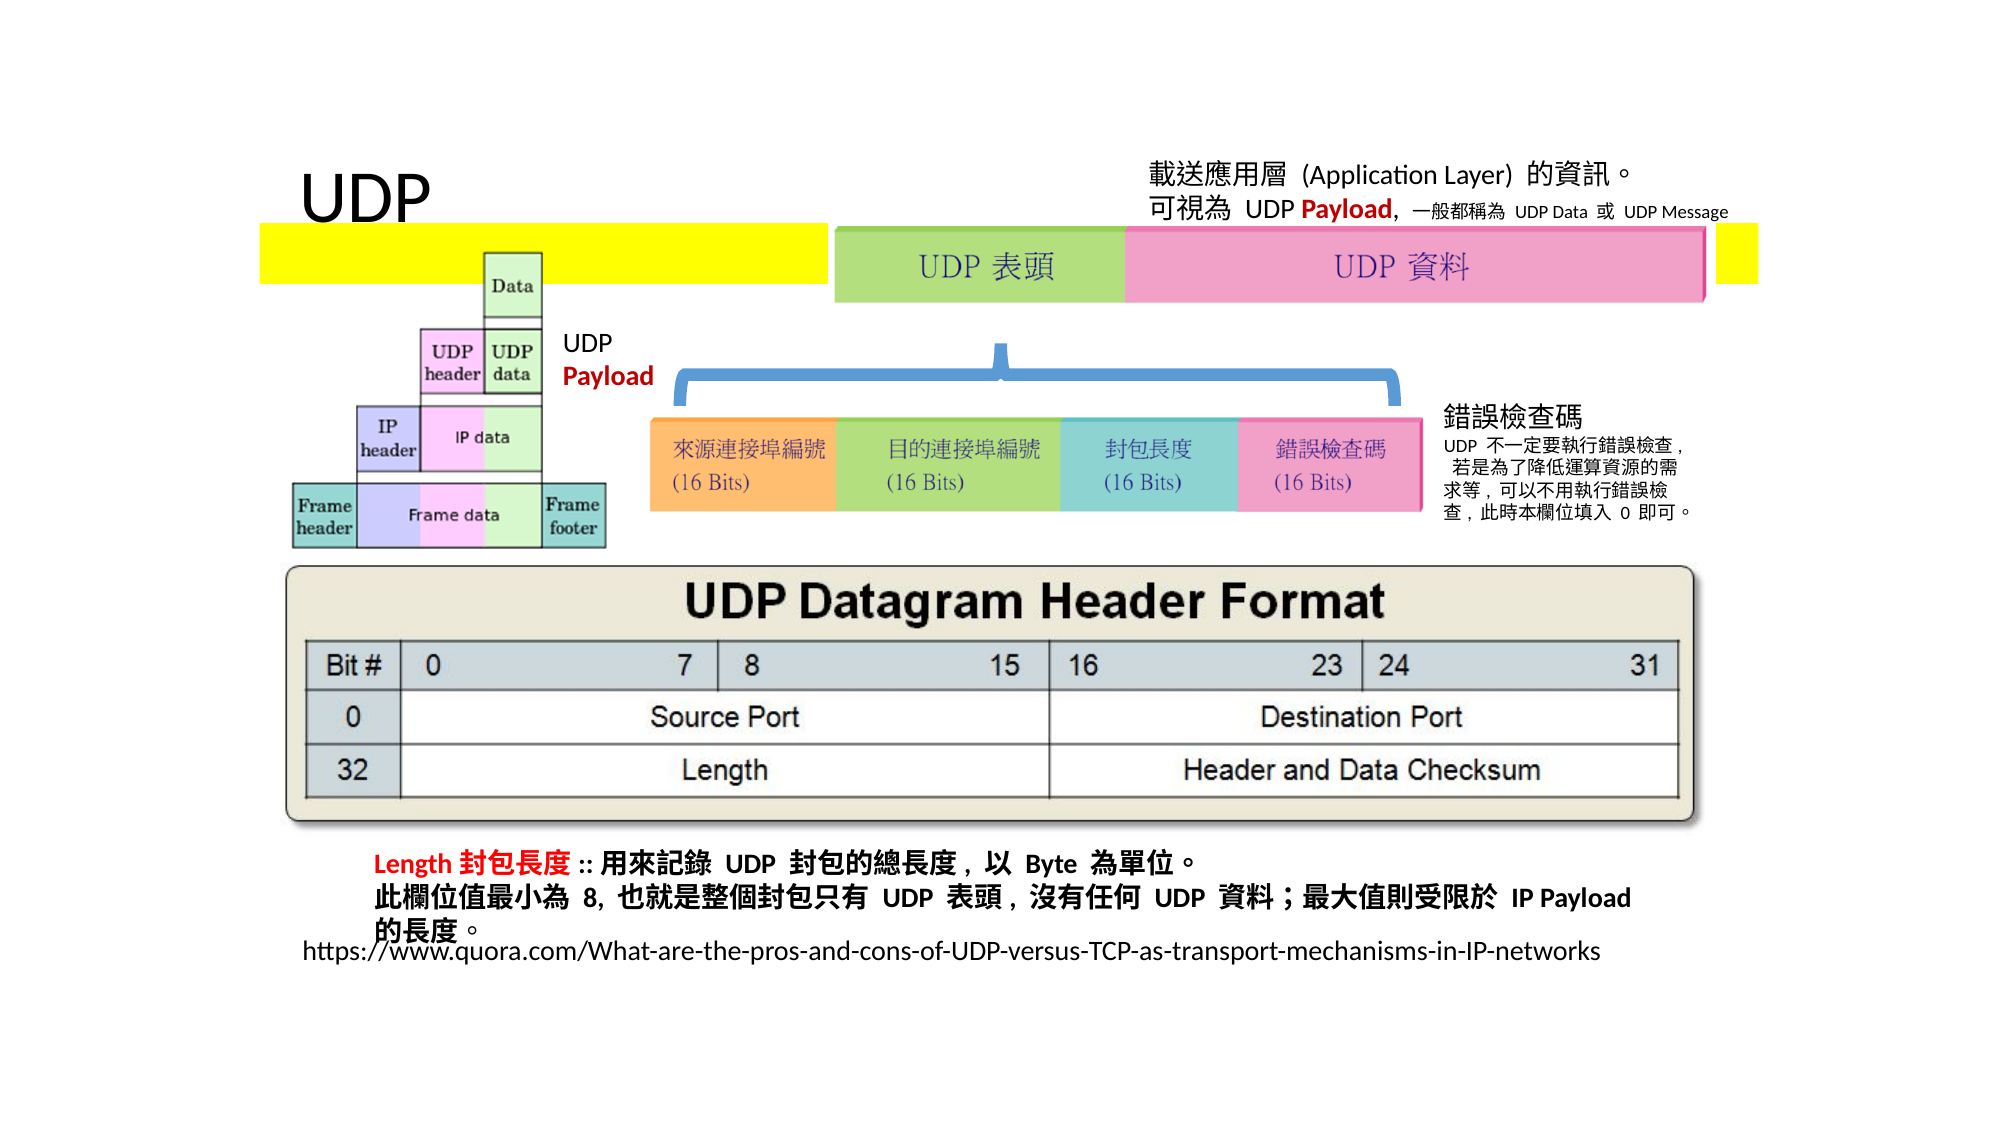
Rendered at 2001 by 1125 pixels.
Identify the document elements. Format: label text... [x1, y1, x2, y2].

text_box https://www.quora.com/What-are-the-pros-and-cons-of-UDP-versus-TCP-as-transport-mechanisms-in-IP-networks [287, 924, 1683, 974]
text_box [259, 223, 284, 284]
text_box [1716, 232, 1759, 284]
text_box [448, 223, 828, 284]
text_box UDP Payload [616, 316, 670, 399]
text_box UDP [284, 140, 448, 239]
text_box Length封包長度::用來記錄 UDP 封包的總長度, 以 Byte 為單位。 此欄位值最小為 8, 也就是整個封包只有 UDP 表頭, 沒有任何 UDP 資料；最大值則受限於 IP Payload 的長度。 [359, 851, 1683, 955]
text_box 錯誤檢查碼 UDP 不一定要執行錯誤檢查, 若是為了降低運算資源的需求等, 可以不用執行錯誤檢查, 此時本欄位填入 0 即可。 [1429, 392, 1697, 531]
text_box [679, 343, 1396, 406]
picture [828, 219, 1716, 311]
picture [644, 411, 1430, 518]
text_box 載送應用層 (Application Layer) 的資訊。 可視為 UDP Payload, 一般都稱為 UDP Data 或 UDP Message [1133, 149, 1766, 232]
picture [279, 239, 1706, 851]
